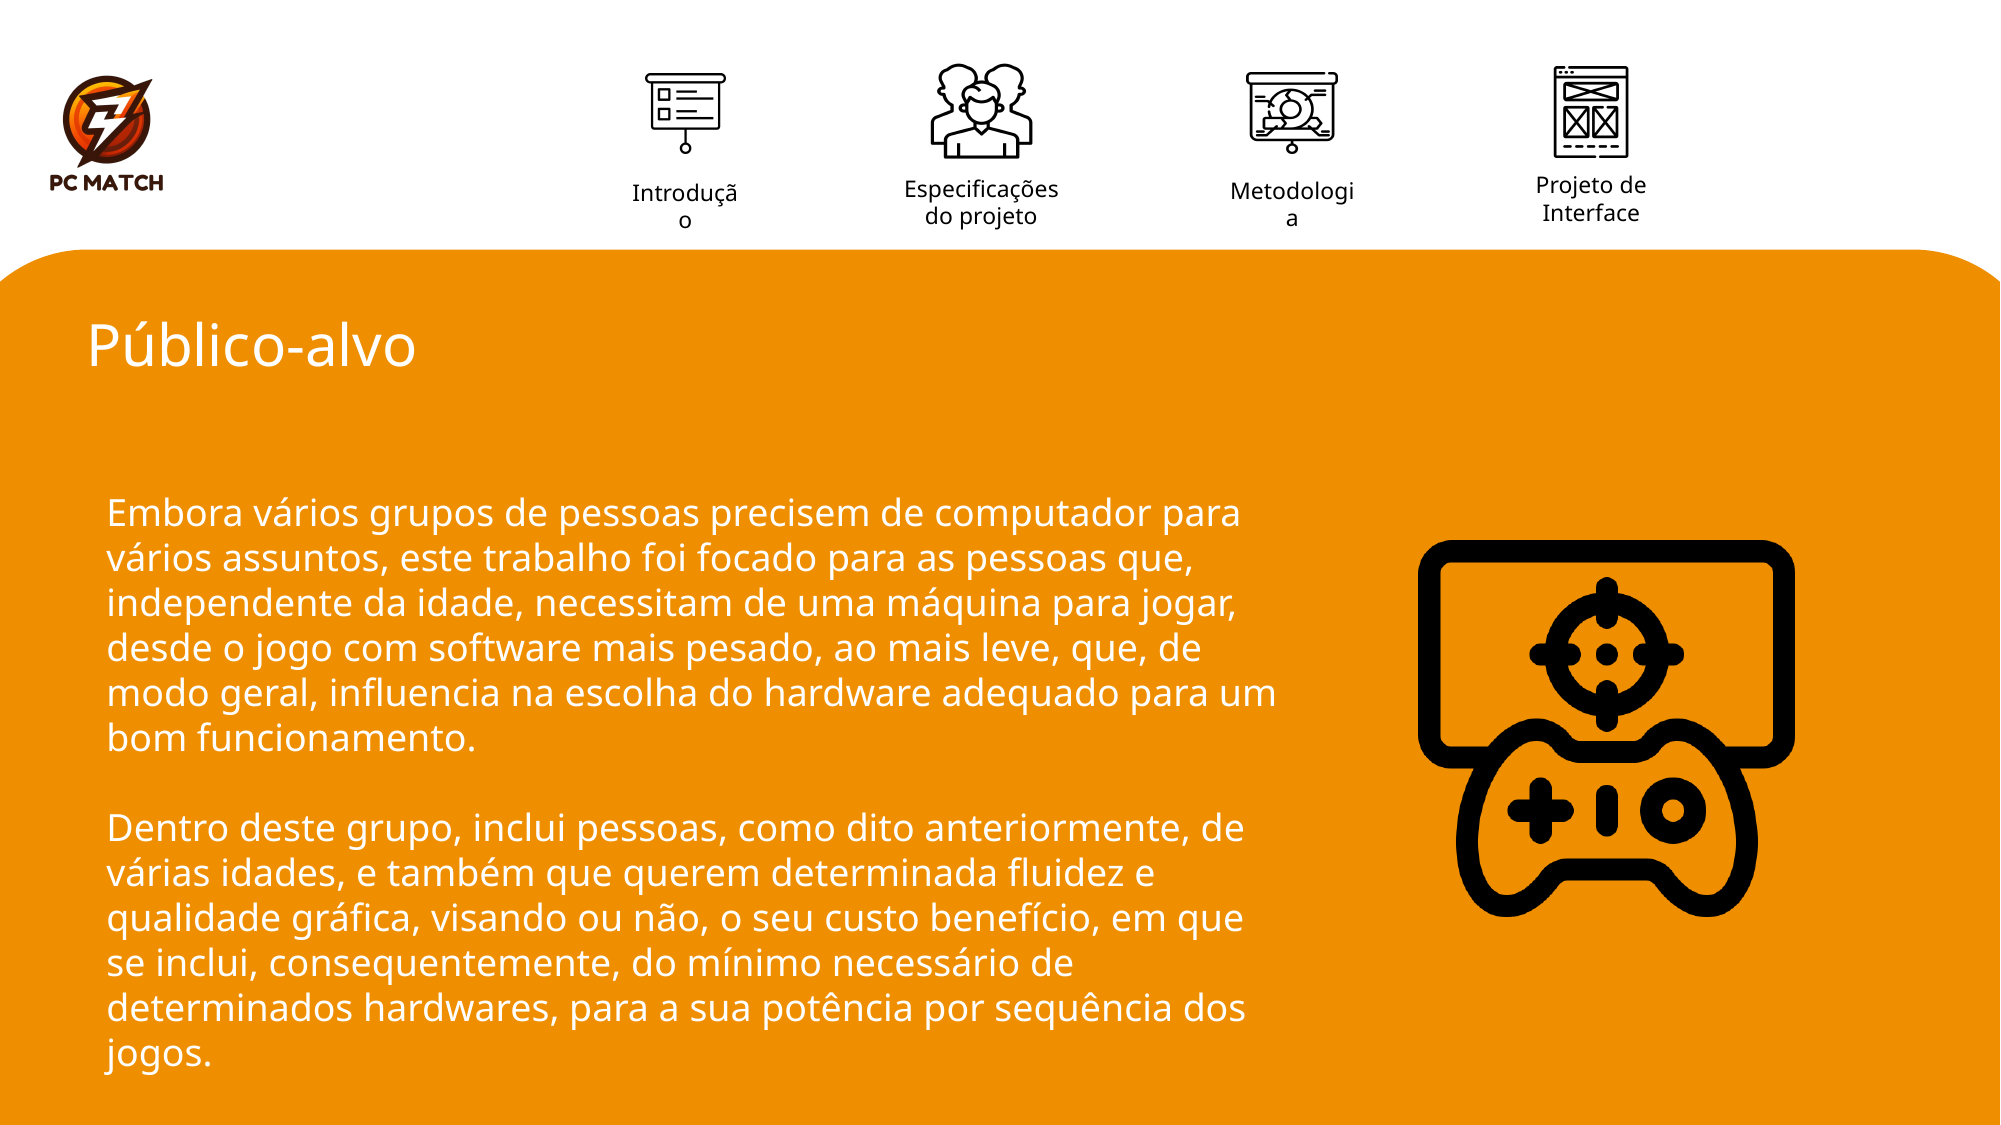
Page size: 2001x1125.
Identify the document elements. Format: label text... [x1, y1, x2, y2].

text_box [612, 73, 758, 199]
text_box Público-alvo [71, 300, 726, 386]
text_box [1210, 72, 1375, 197]
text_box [1509, 66, 1674, 219]
picture [34, 60, 179, 206]
picture [1418, 540, 1795, 917]
text_box Embora vários grupos de pessoas precisem de computador para vários assuntos, este trabalho foi focado para as pessoas que, independente da idade, necessitam de uma máquina para jogar, desde o jogo com software mais pesado, ao mais leve, que, de modo geral, influencia na escolha do hardware adequado para um bom funcionamento. Dentro deste grupo, inclui pessoas, como dito anteriormente, de várias idades, e também que querem determinada fluidez e qualidade gráfica, visando ou não, o seu custo benefício, em que se inclui, consequentemente, do mínimo necessário de determinados hardwares, para a sua potência por sequência dos jogos. [91, 481, 1304, 1081]
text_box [887, 62, 1076, 229]
text_box [0, 248, 2000, 1125]
